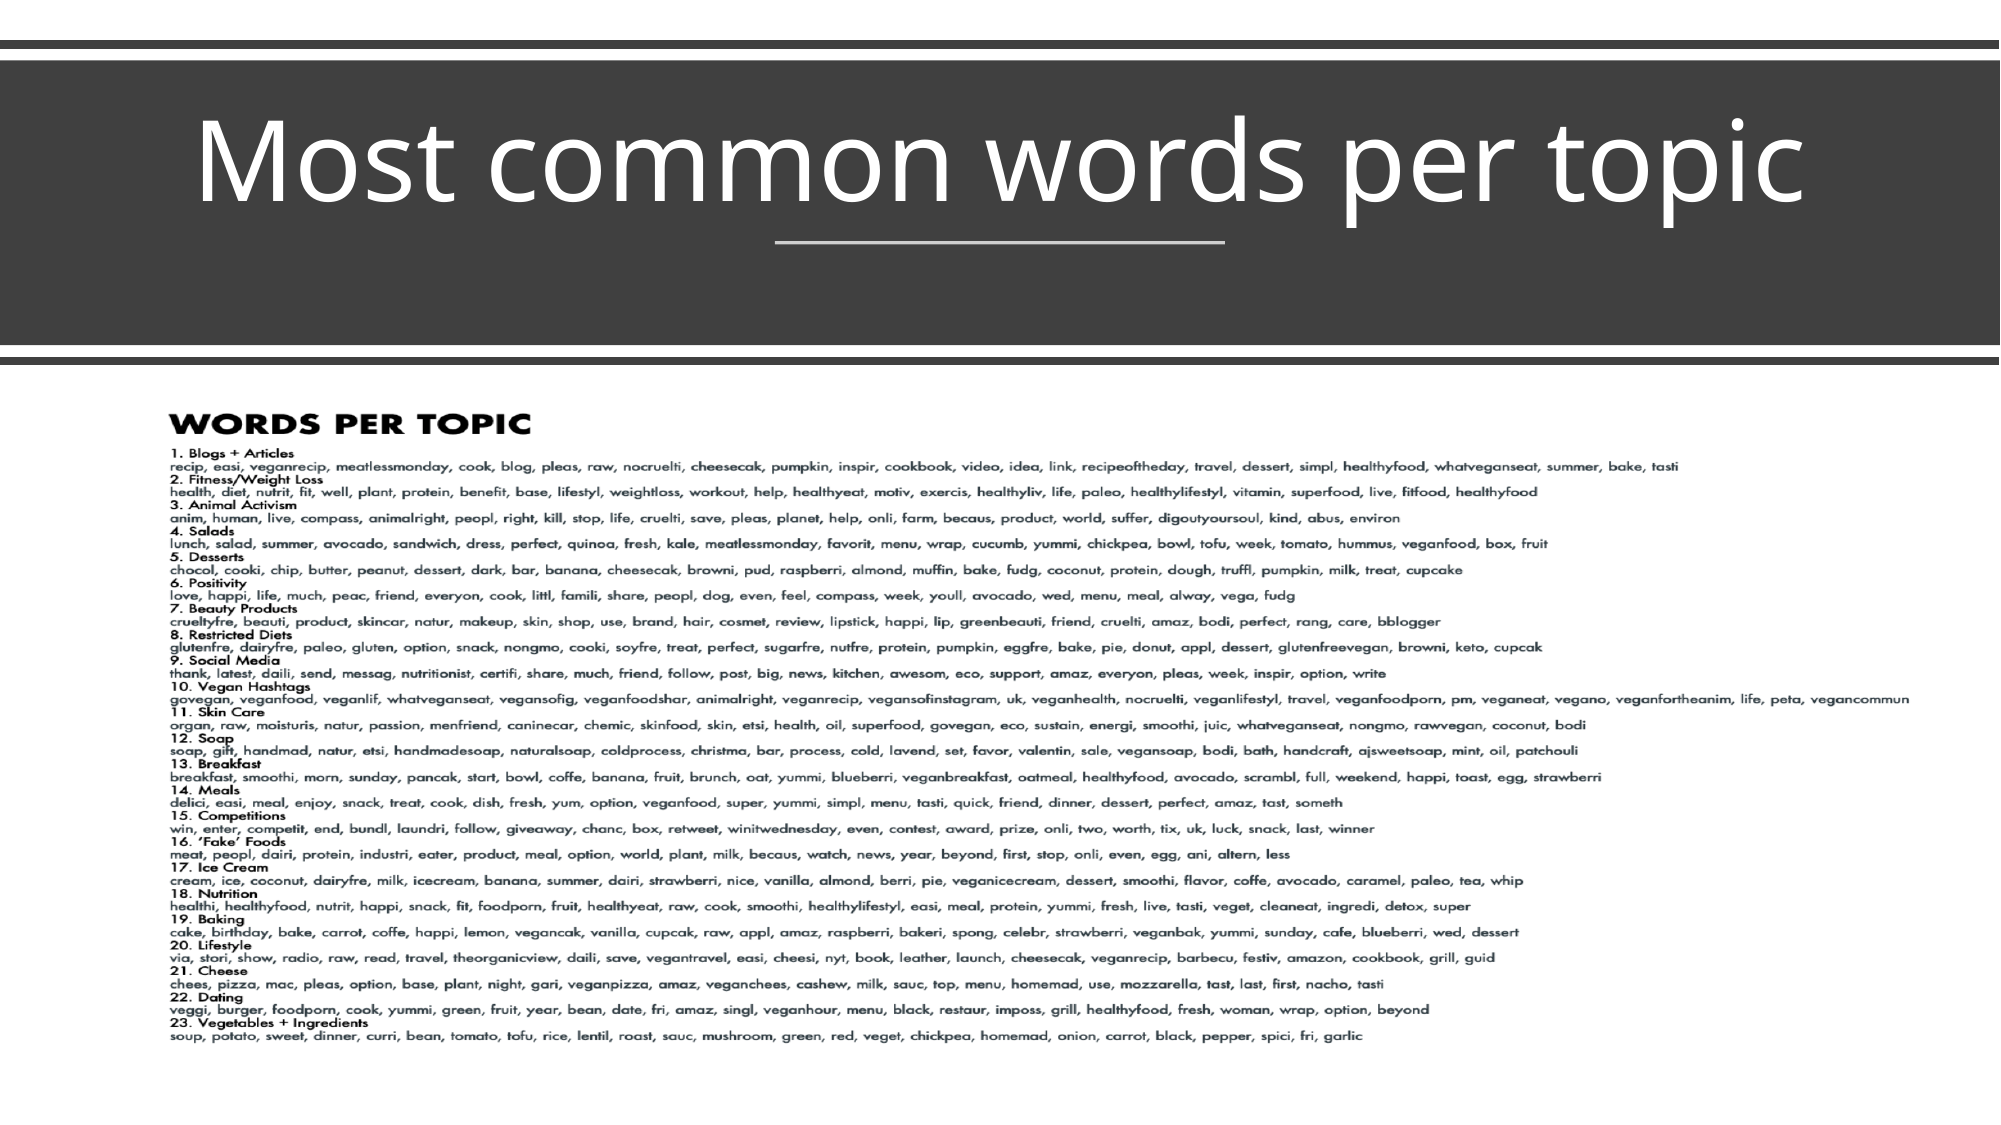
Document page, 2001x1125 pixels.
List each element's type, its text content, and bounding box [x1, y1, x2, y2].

text_box [0, 59, 2000, 346]
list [140, 398, 1914, 1054]
title Most common words per topic [86, 80, 1914, 233]
